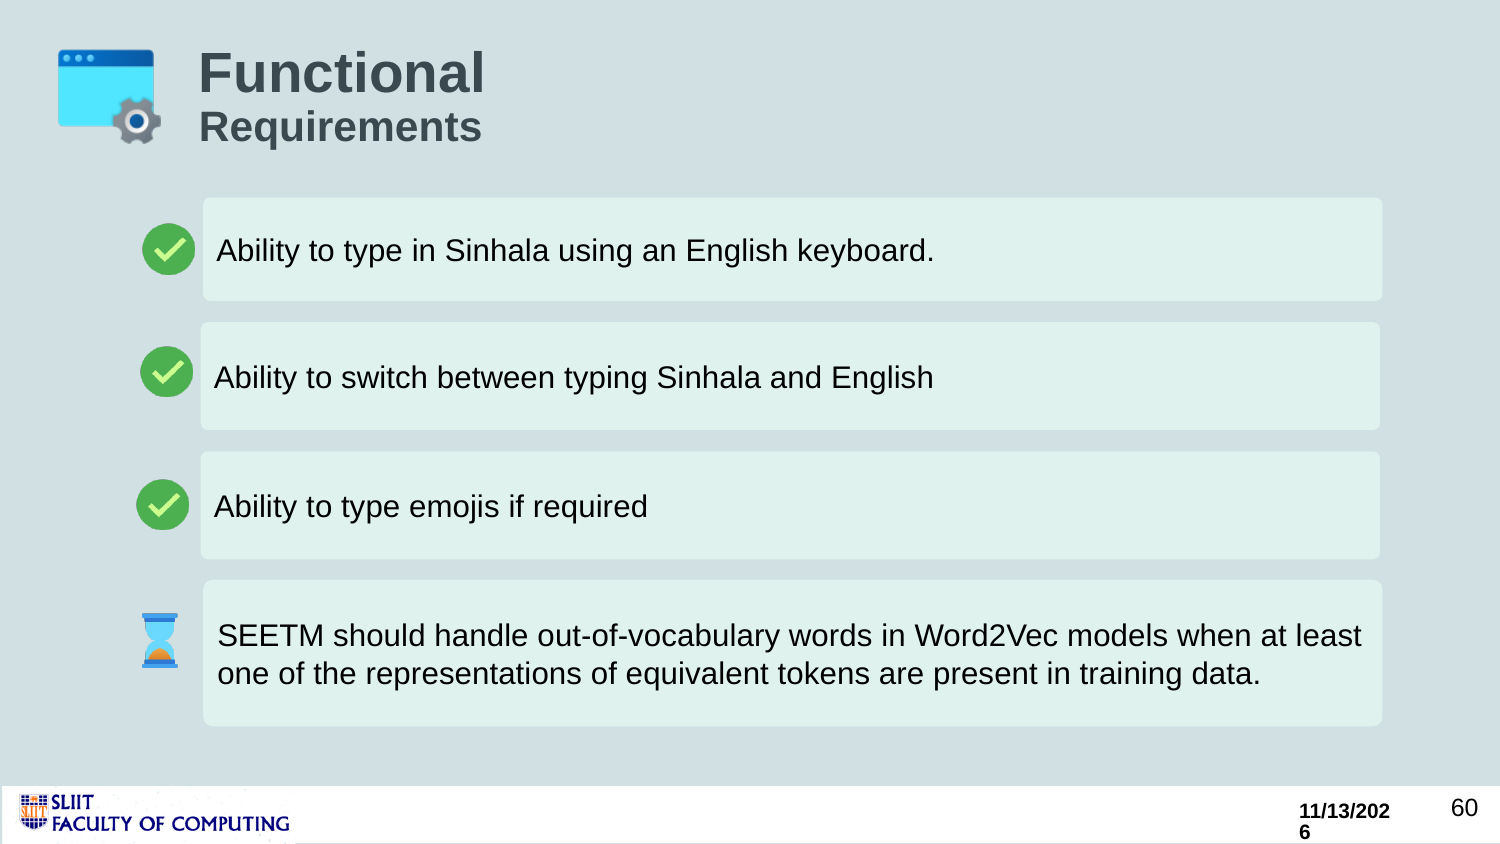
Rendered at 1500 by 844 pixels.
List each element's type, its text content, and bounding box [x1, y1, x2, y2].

text_box Ability to type in Sinhala using an English keyboard. [201, 195, 1385, 303]
text_box Ability to switch between typing Sinhala and English [198, 319, 1383, 433]
picture [49, 31, 164, 146]
picture [135, 340, 198, 403]
picture [2, 786, 296, 844]
text_box SEETM should handle out-of-vocabulary words in Word2Vec models when at least one of the representations of equivalent tokens are present in training data. [201, 577, 1385, 729]
picture [137, 218, 200, 280]
text_box Ability to type emojis if required [198, 449, 1383, 562]
text_box Functional Requirements [187, 37, 1371, 157]
slide_number 60 [1403, 769, 1494, 844]
picture [131, 473, 194, 536]
picture [131, 606, 188, 675]
